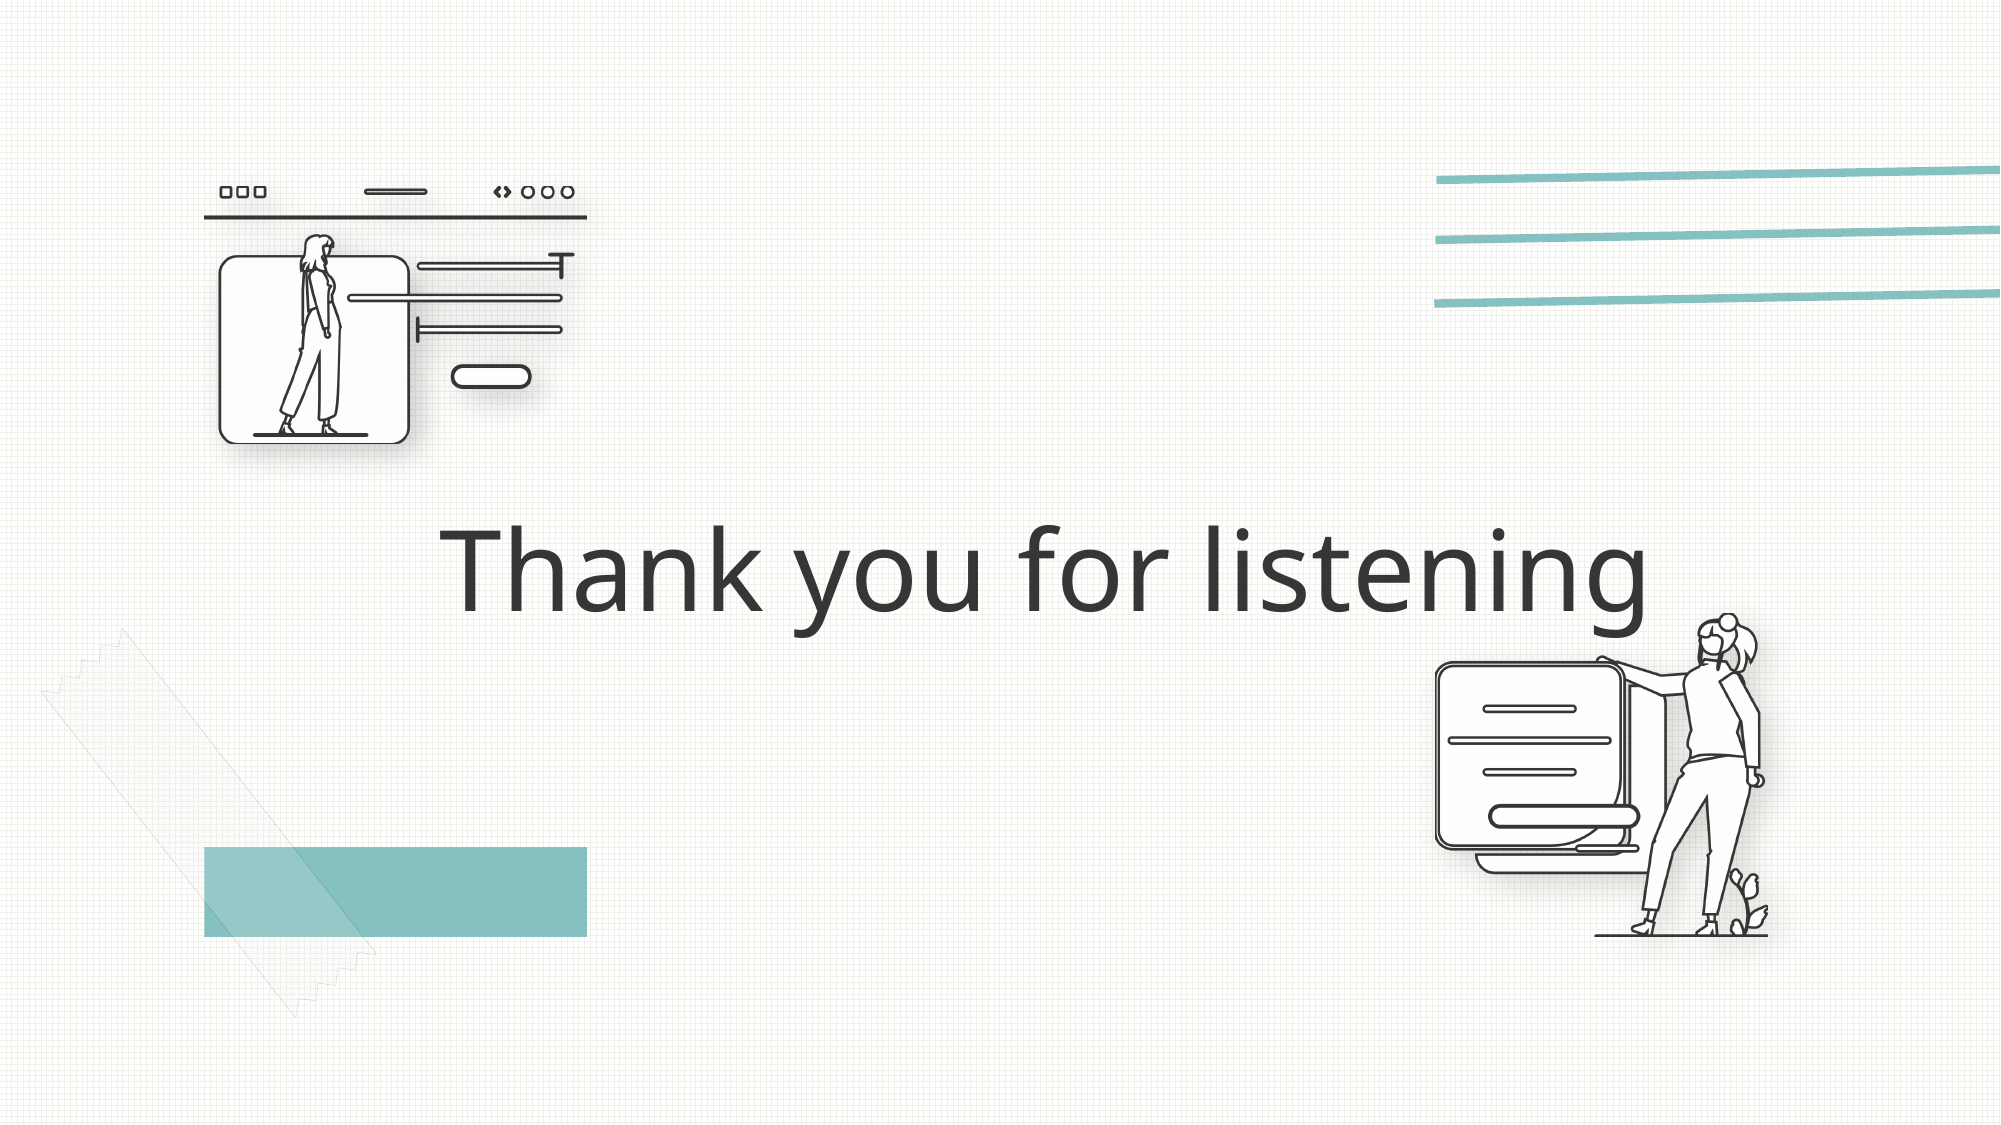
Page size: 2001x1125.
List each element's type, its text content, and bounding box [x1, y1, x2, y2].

picture [204, 186, 587, 444]
text_box [400, 846, 588, 938]
picture [1, 719, 415, 926]
picture [1435, 613, 1768, 937]
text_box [1432, 107, 2000, 363]
text_box Thank you for listening [425, 423, 2000, 643]
